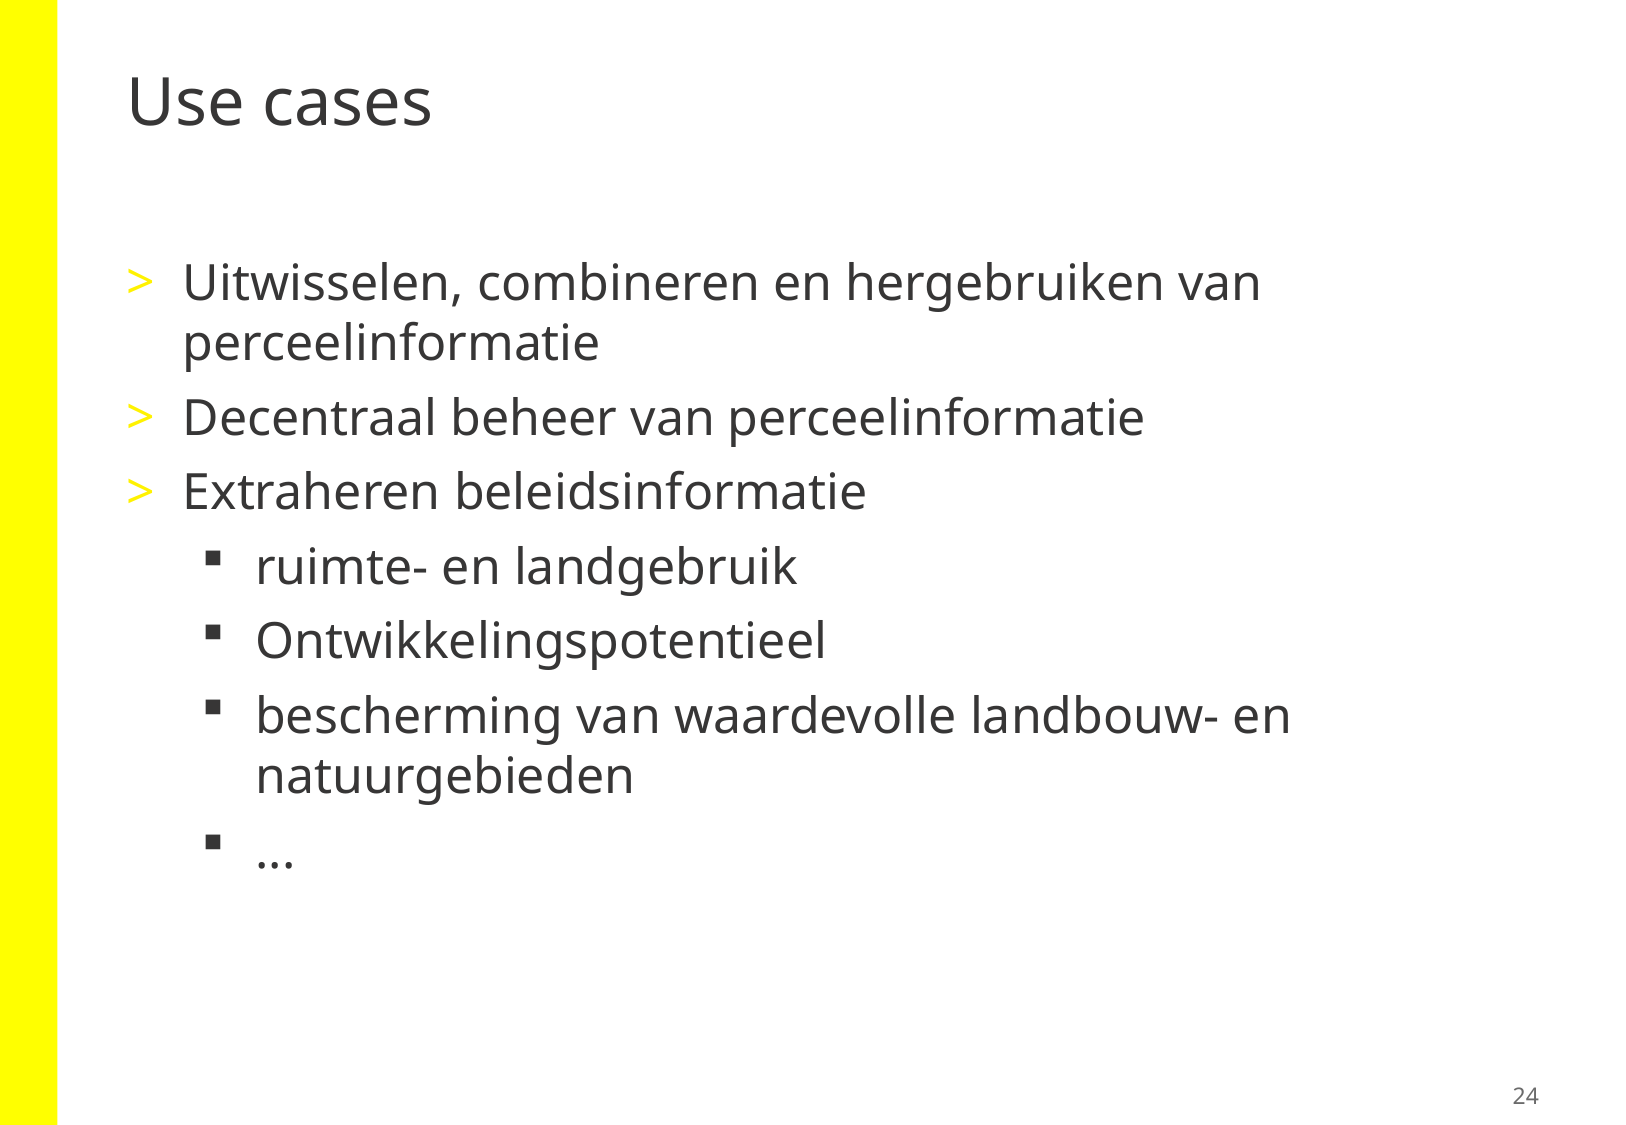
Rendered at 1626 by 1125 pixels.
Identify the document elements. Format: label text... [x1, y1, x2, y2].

title Use cases [111, 59, 1514, 222]
list Uitwisselen, combineren en hergebruiken van perceelinformatie Decentraal beheer van perceelinformatie Extraheren beleidsinformatie ruimte- en landgebruik Ontwikkelingspotentieel bescherming van waardevolle landbouw- en natuurgebieden ... [111, 243, 1514, 1063]
slide_number 24 [1424, 1075, 1548, 1120]
